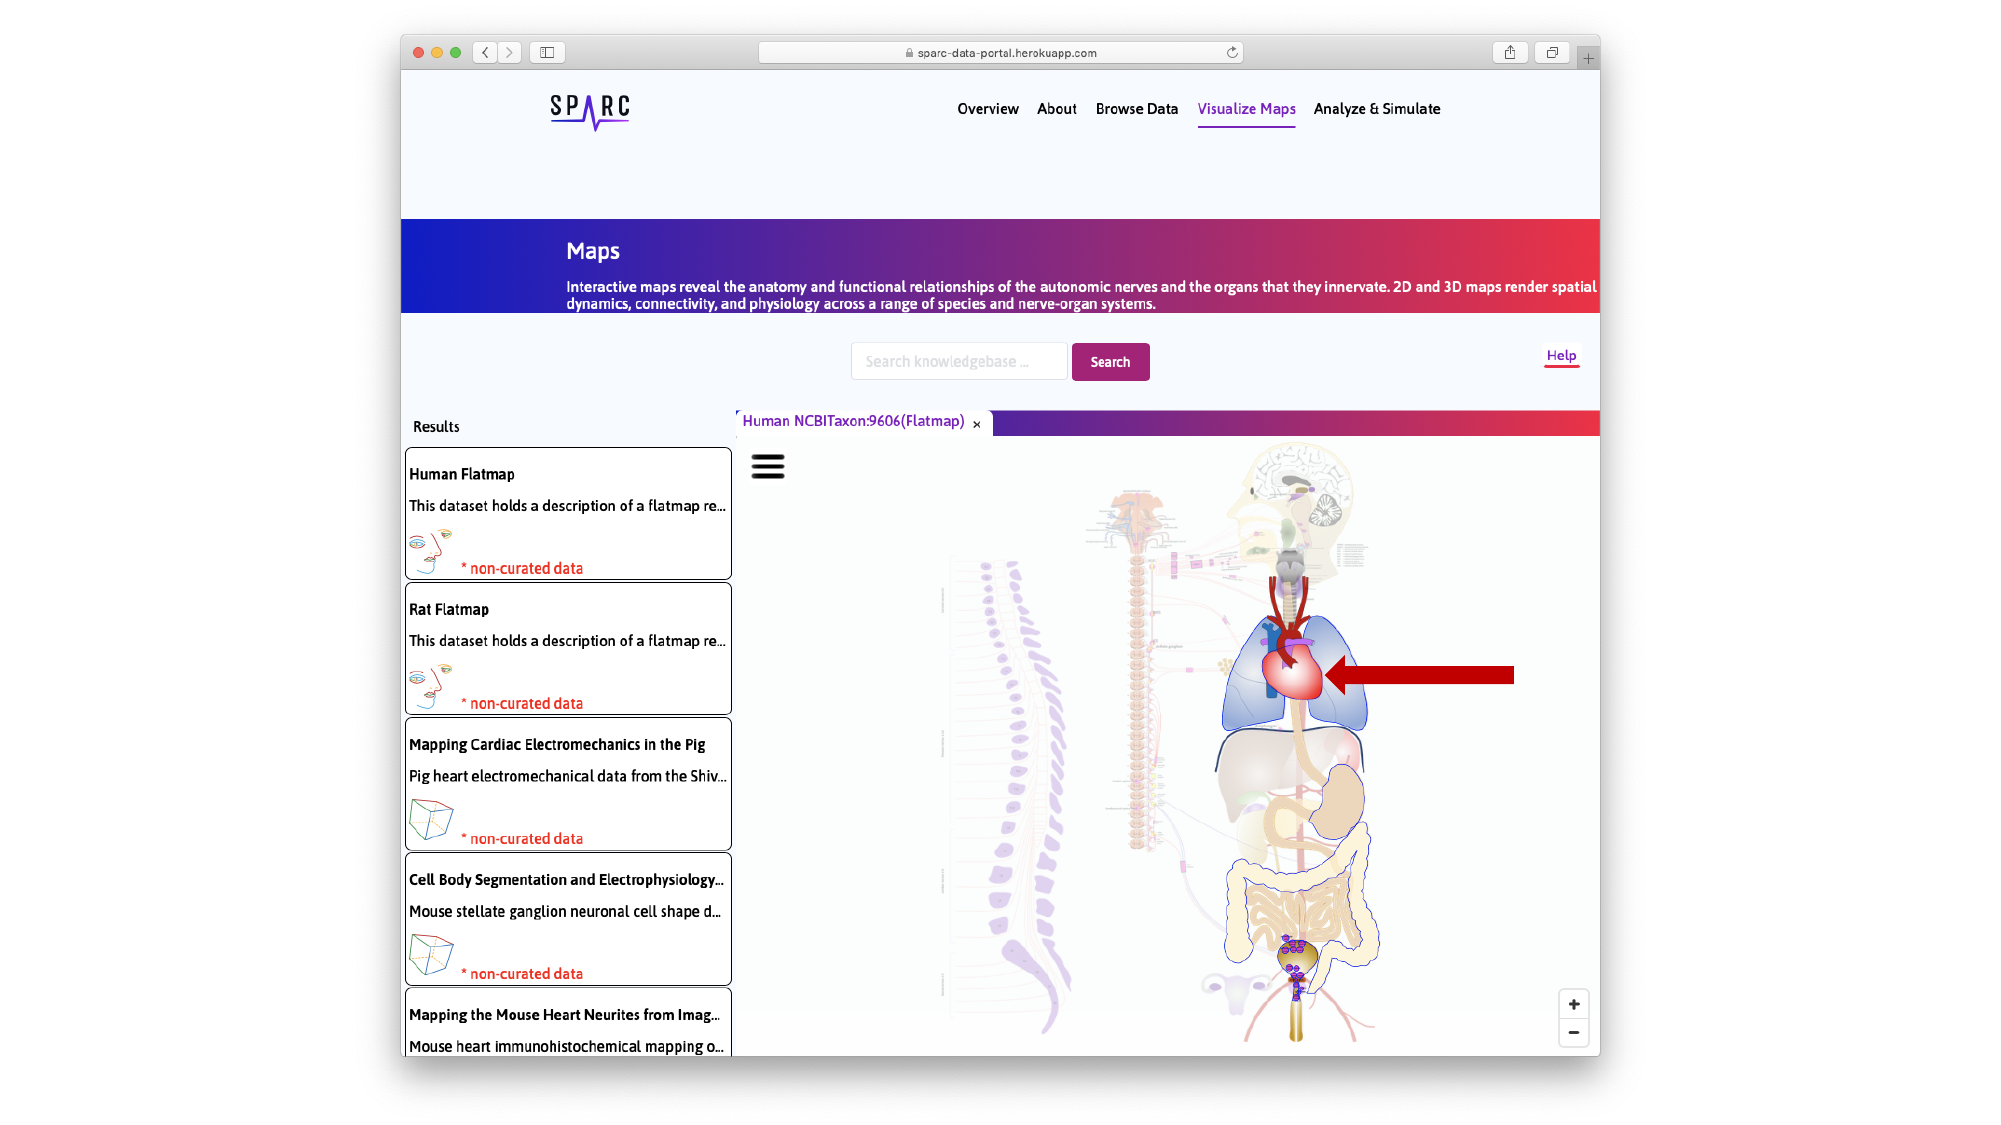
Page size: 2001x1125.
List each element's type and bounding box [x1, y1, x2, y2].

picture [348, 0, 1652, 1125]
